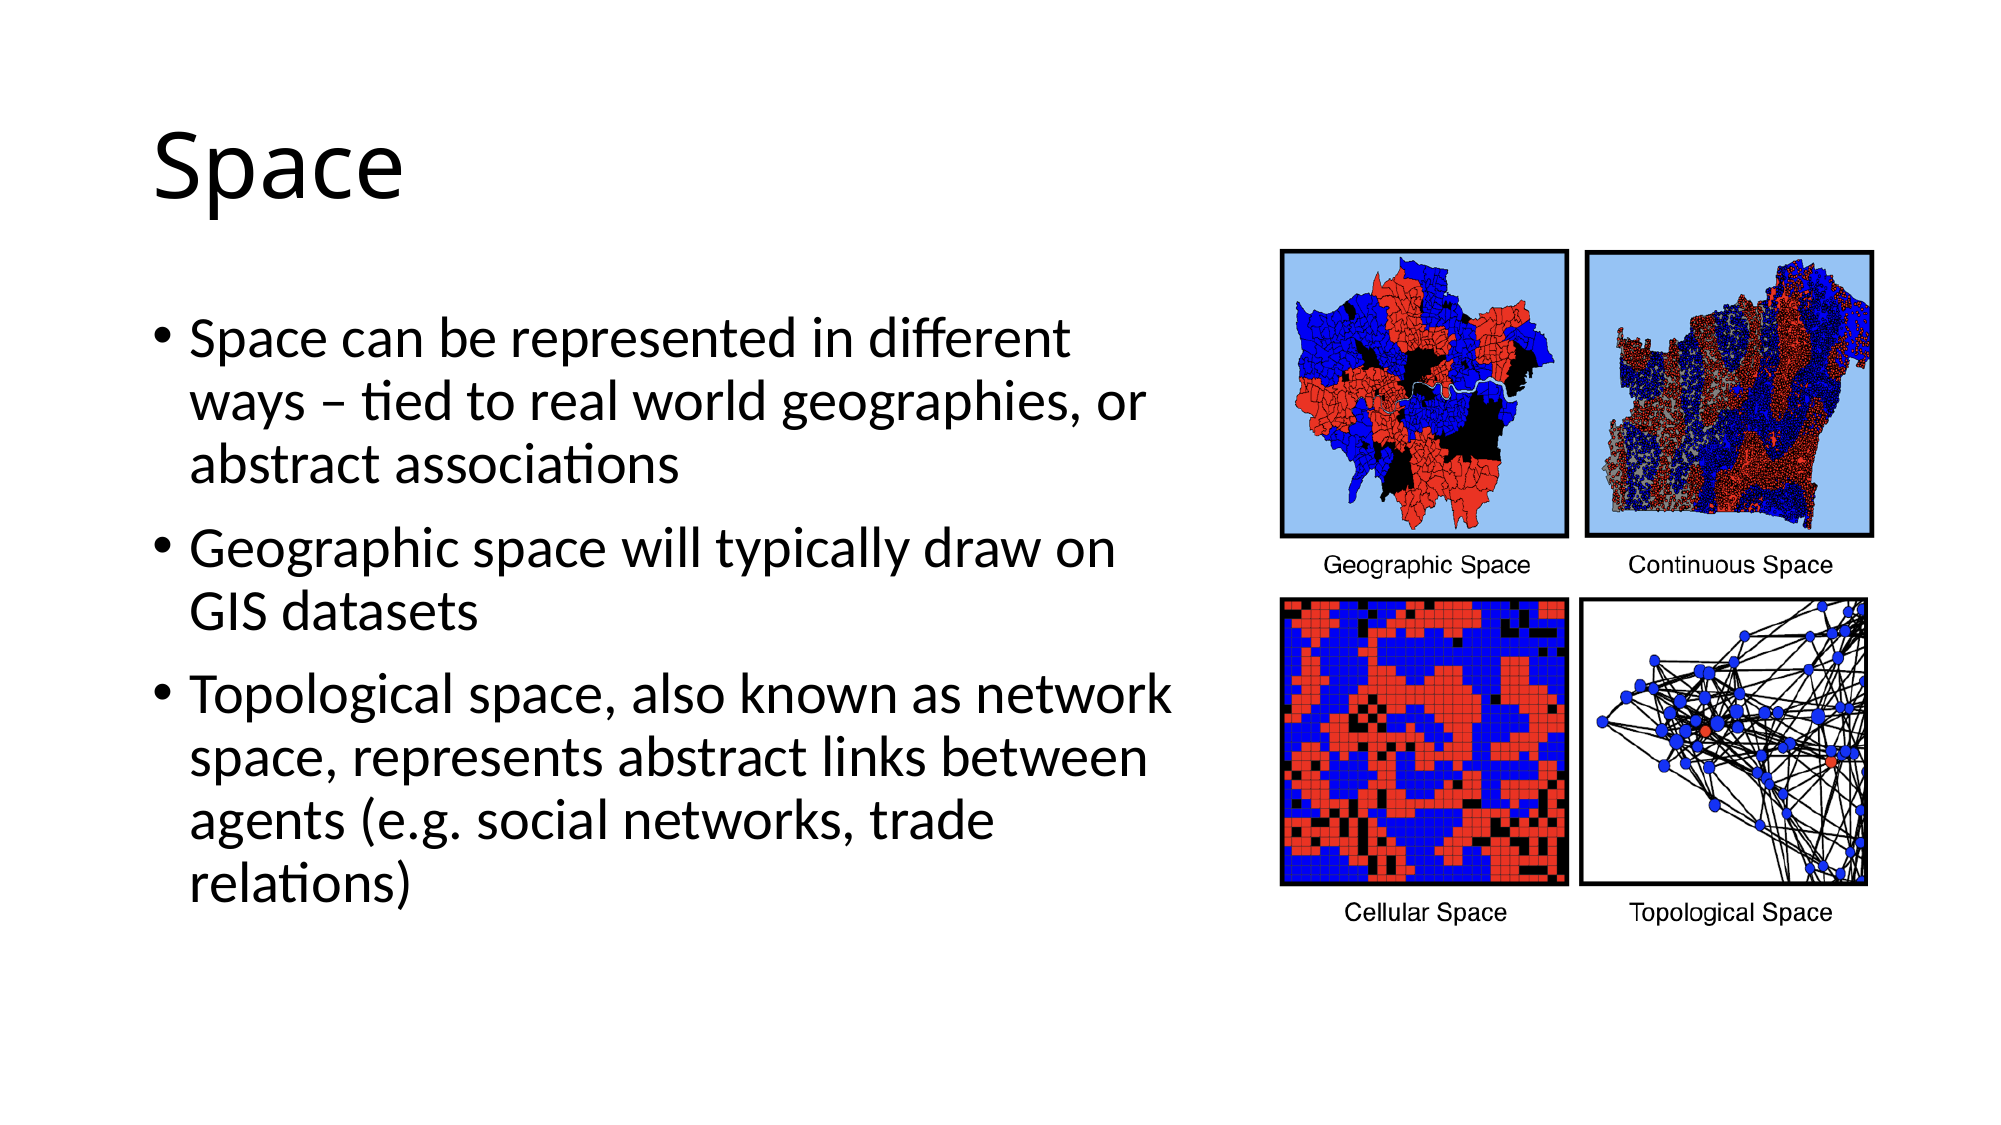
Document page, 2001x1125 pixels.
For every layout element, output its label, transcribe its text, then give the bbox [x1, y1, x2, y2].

picture [1100, 233, 2000, 948]
list Space can be represented in different ways – tied to real world geographies, or abstract associations Geographic space will typically draw on GIS datasets Topological space, also known as network space, represents abstract links between agents (e.g. social networks, trade relations) [137, 299, 1195, 1014]
title Space [137, 59, 1863, 278]
